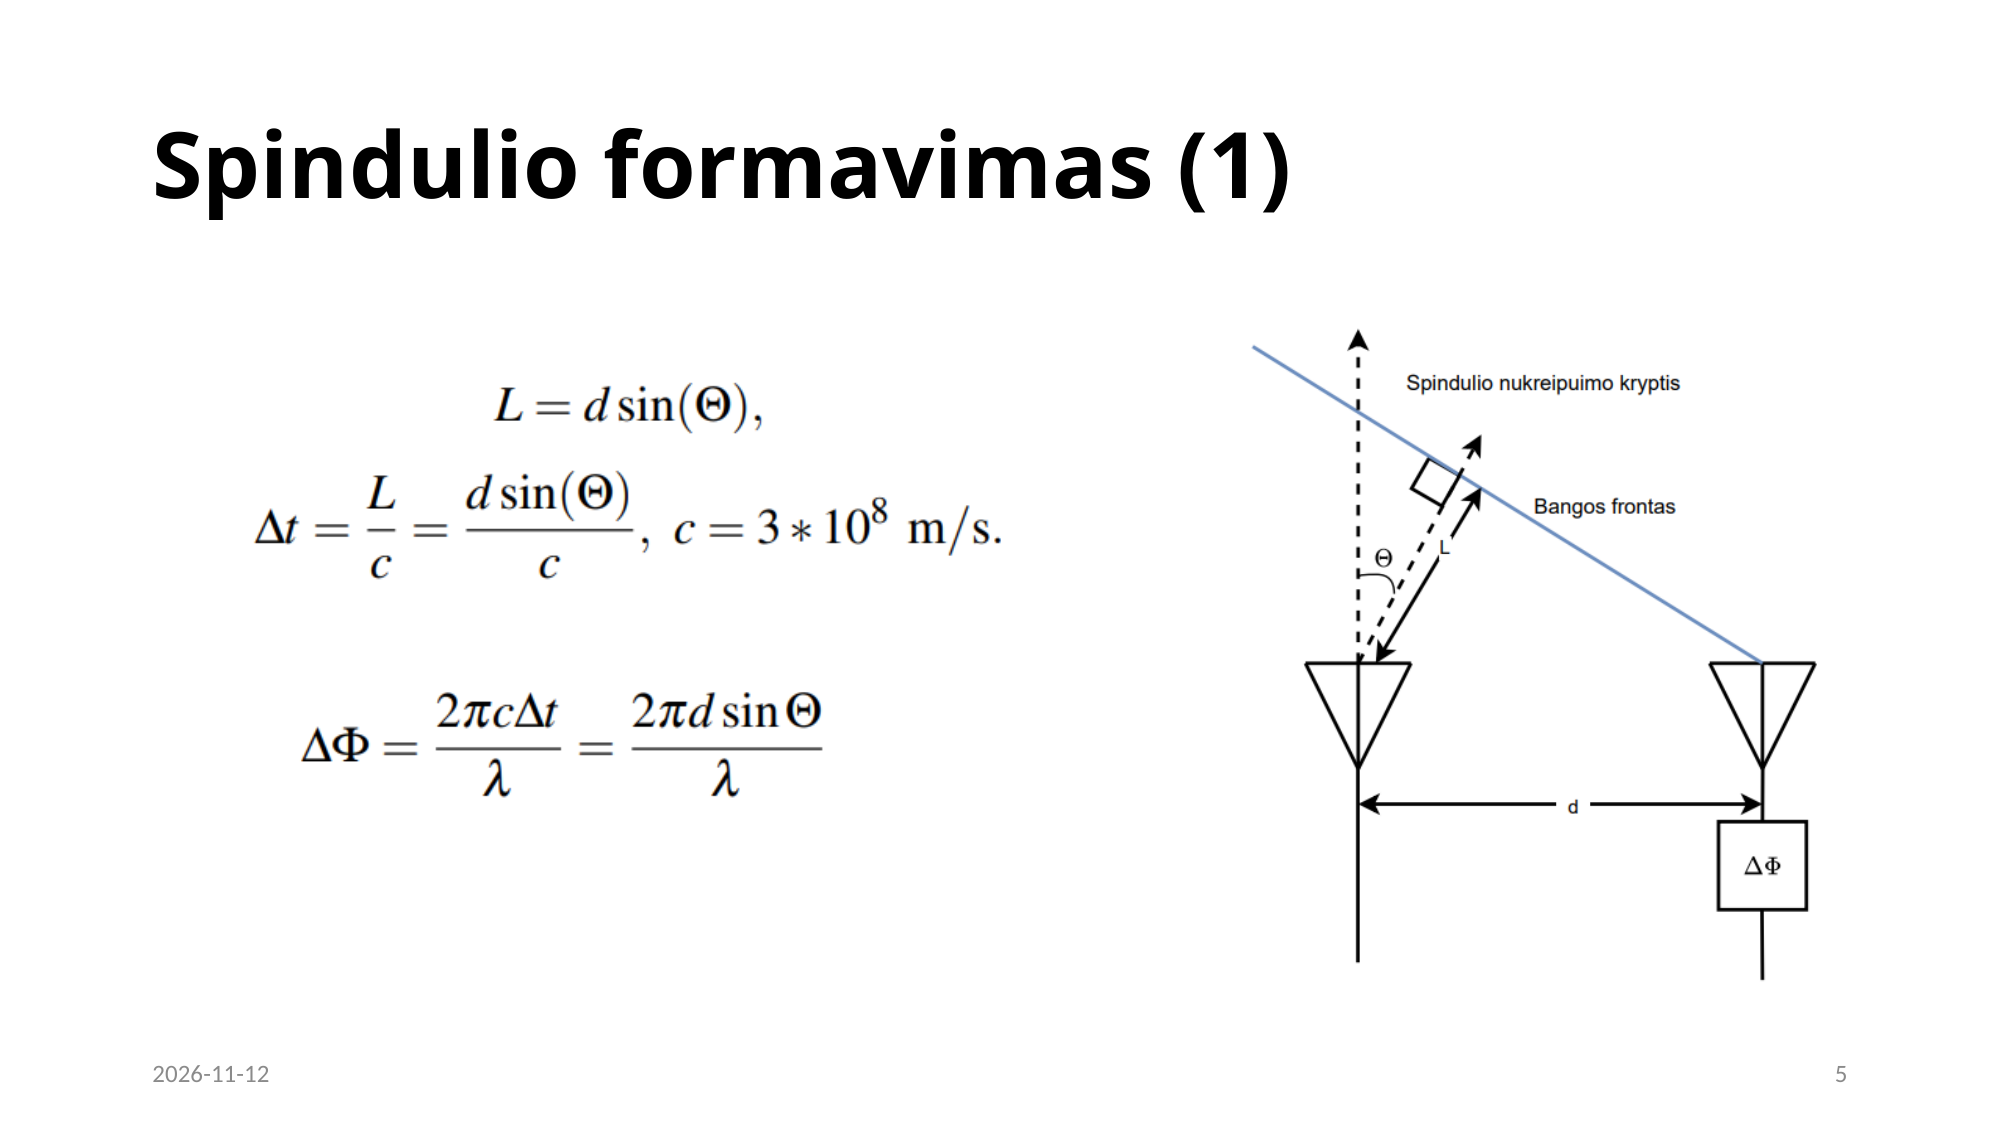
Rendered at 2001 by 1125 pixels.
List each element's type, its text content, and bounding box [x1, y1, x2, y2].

picture [264, 636, 868, 848]
picture [234, 333, 1051, 603]
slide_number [137, 1042, 588, 1103]
picture [1147, 263, 1929, 1014]
slide_number 5 [1412, 1042, 1863, 1103]
title Spindulio formavimas (1) [137, 59, 1863, 278]
